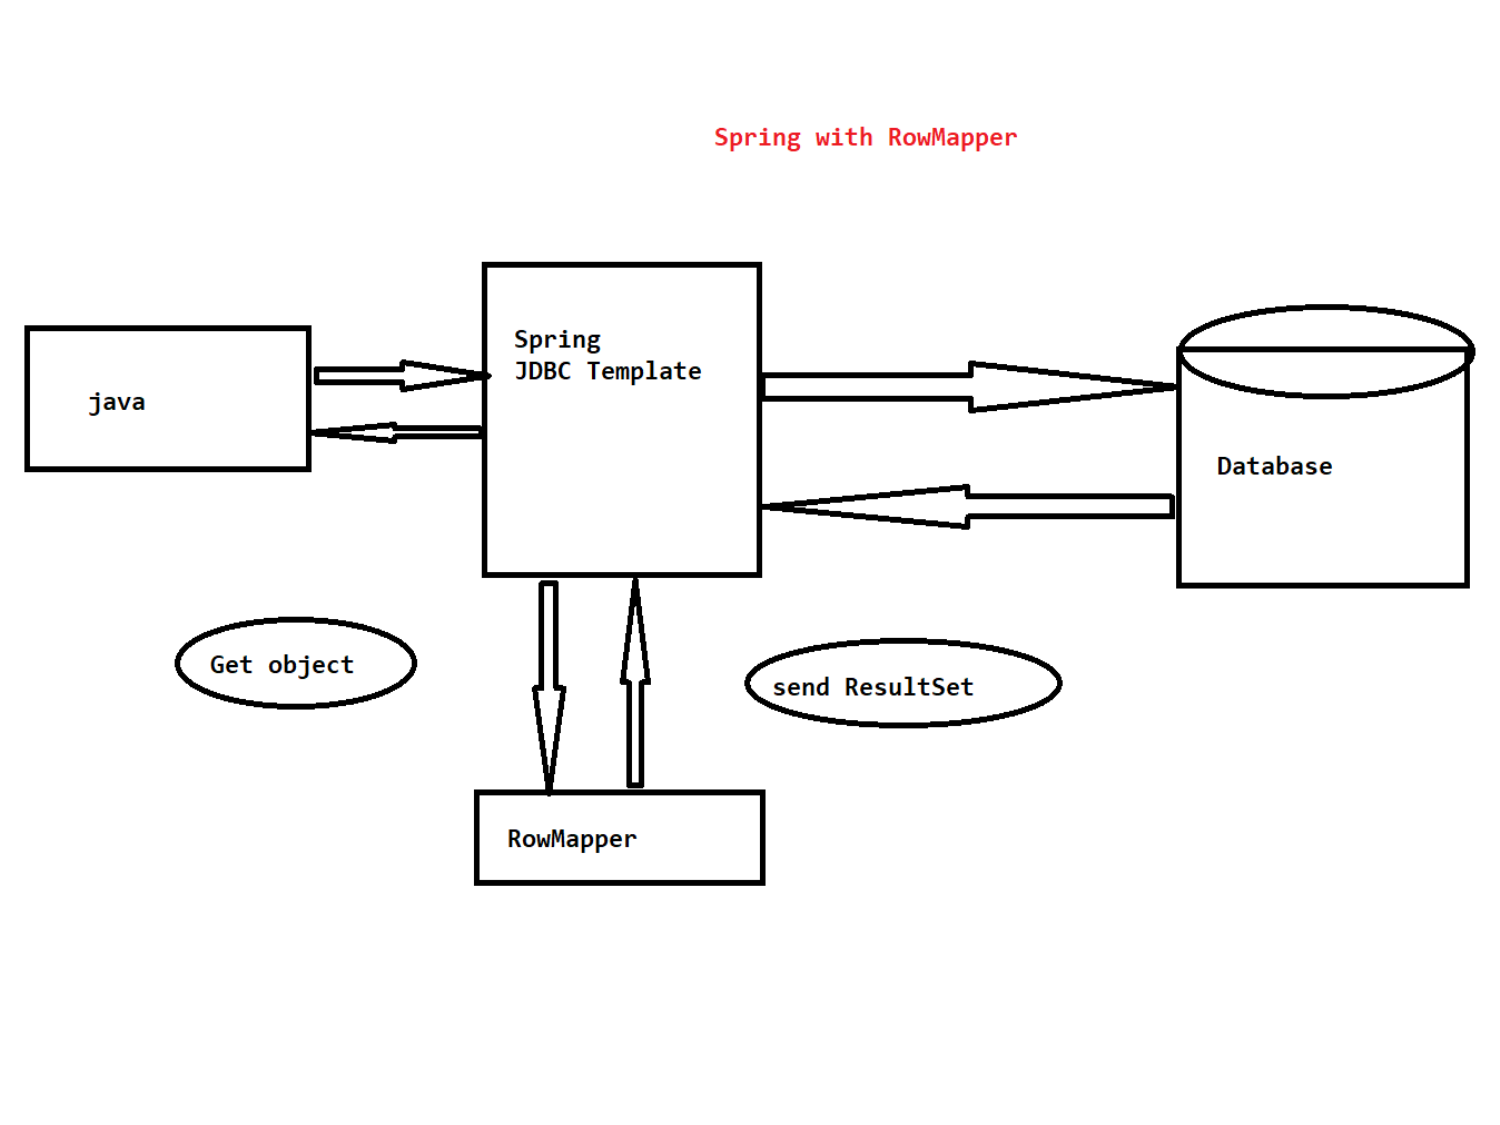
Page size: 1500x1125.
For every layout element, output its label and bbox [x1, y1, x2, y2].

picture [0, 88, 1500, 1034]
